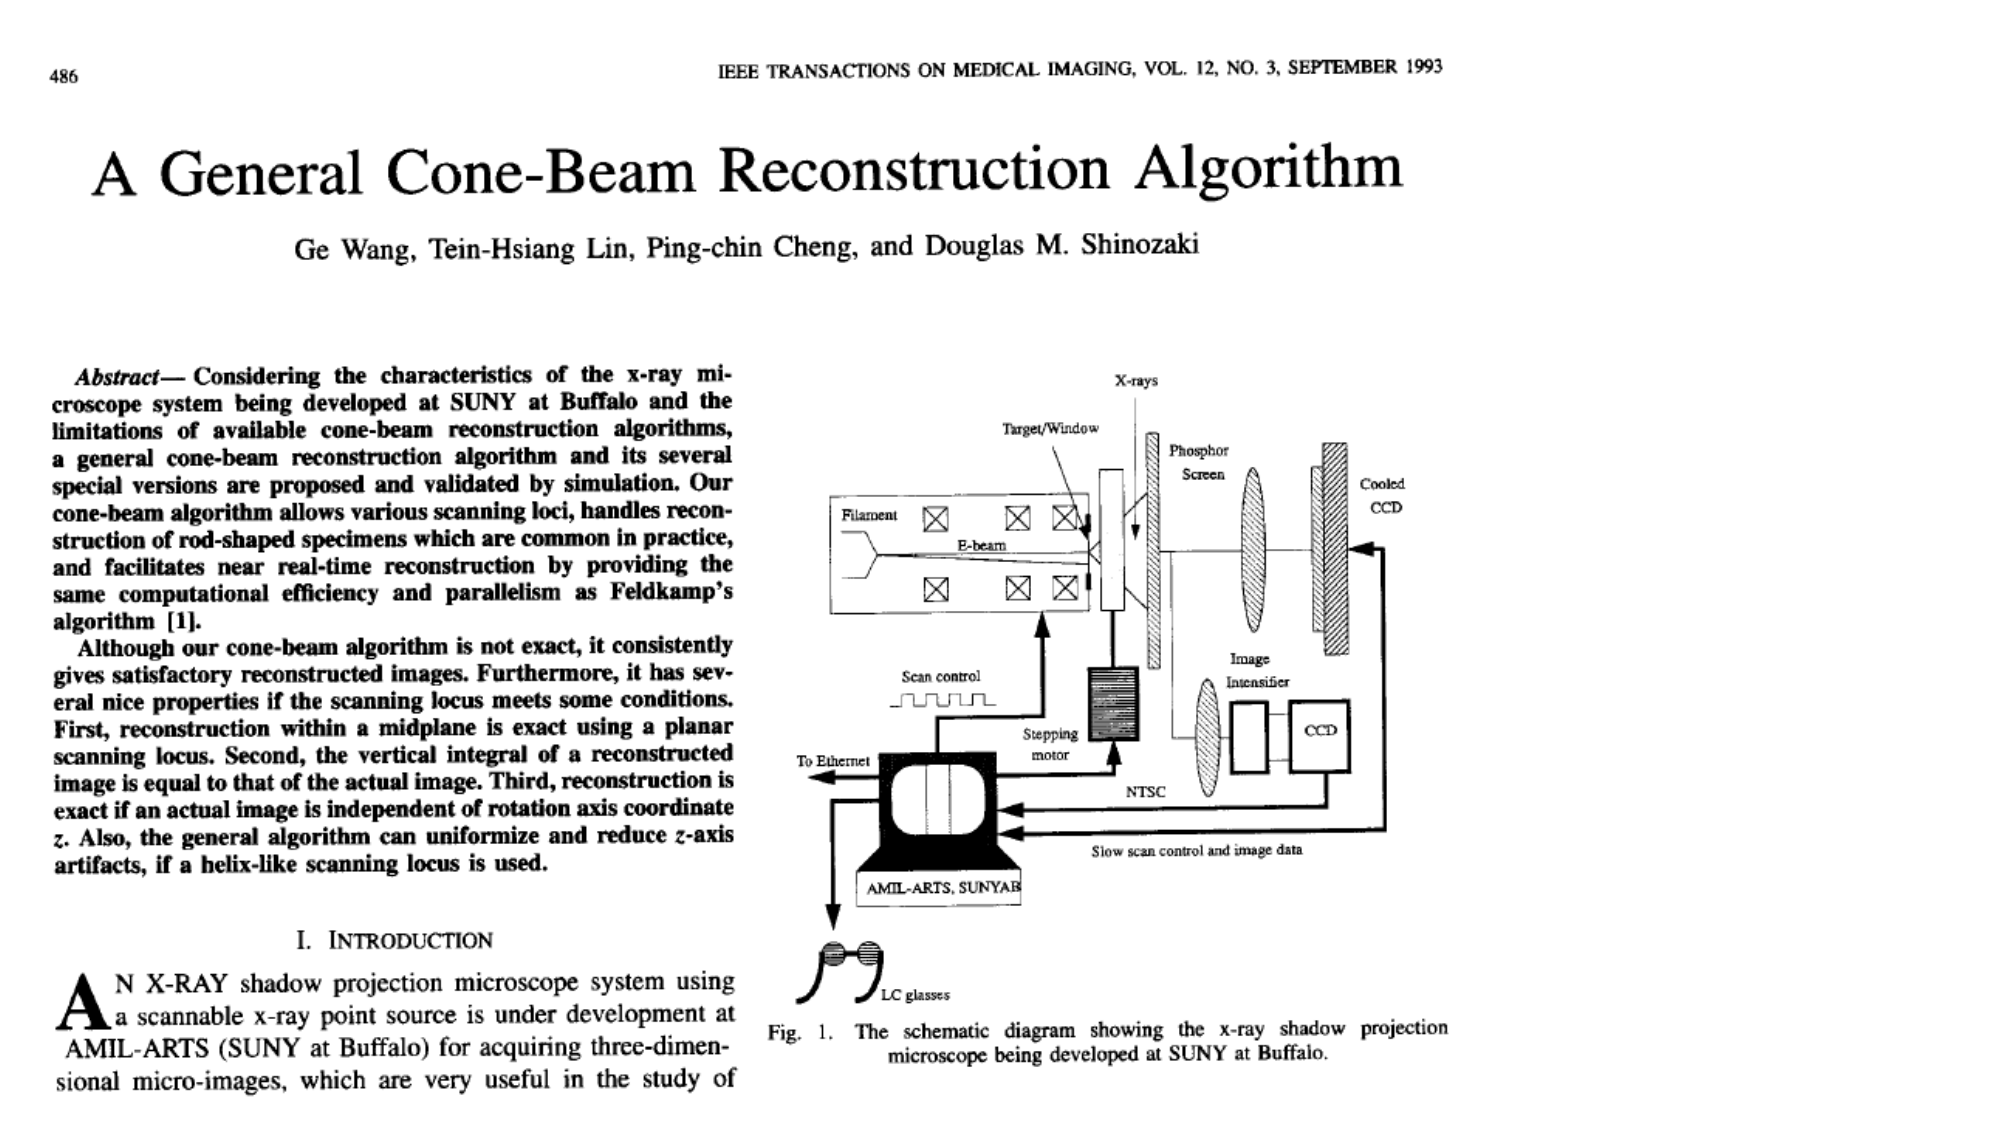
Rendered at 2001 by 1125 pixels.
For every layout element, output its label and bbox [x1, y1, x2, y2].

picture [0, 26, 1501, 1099]
